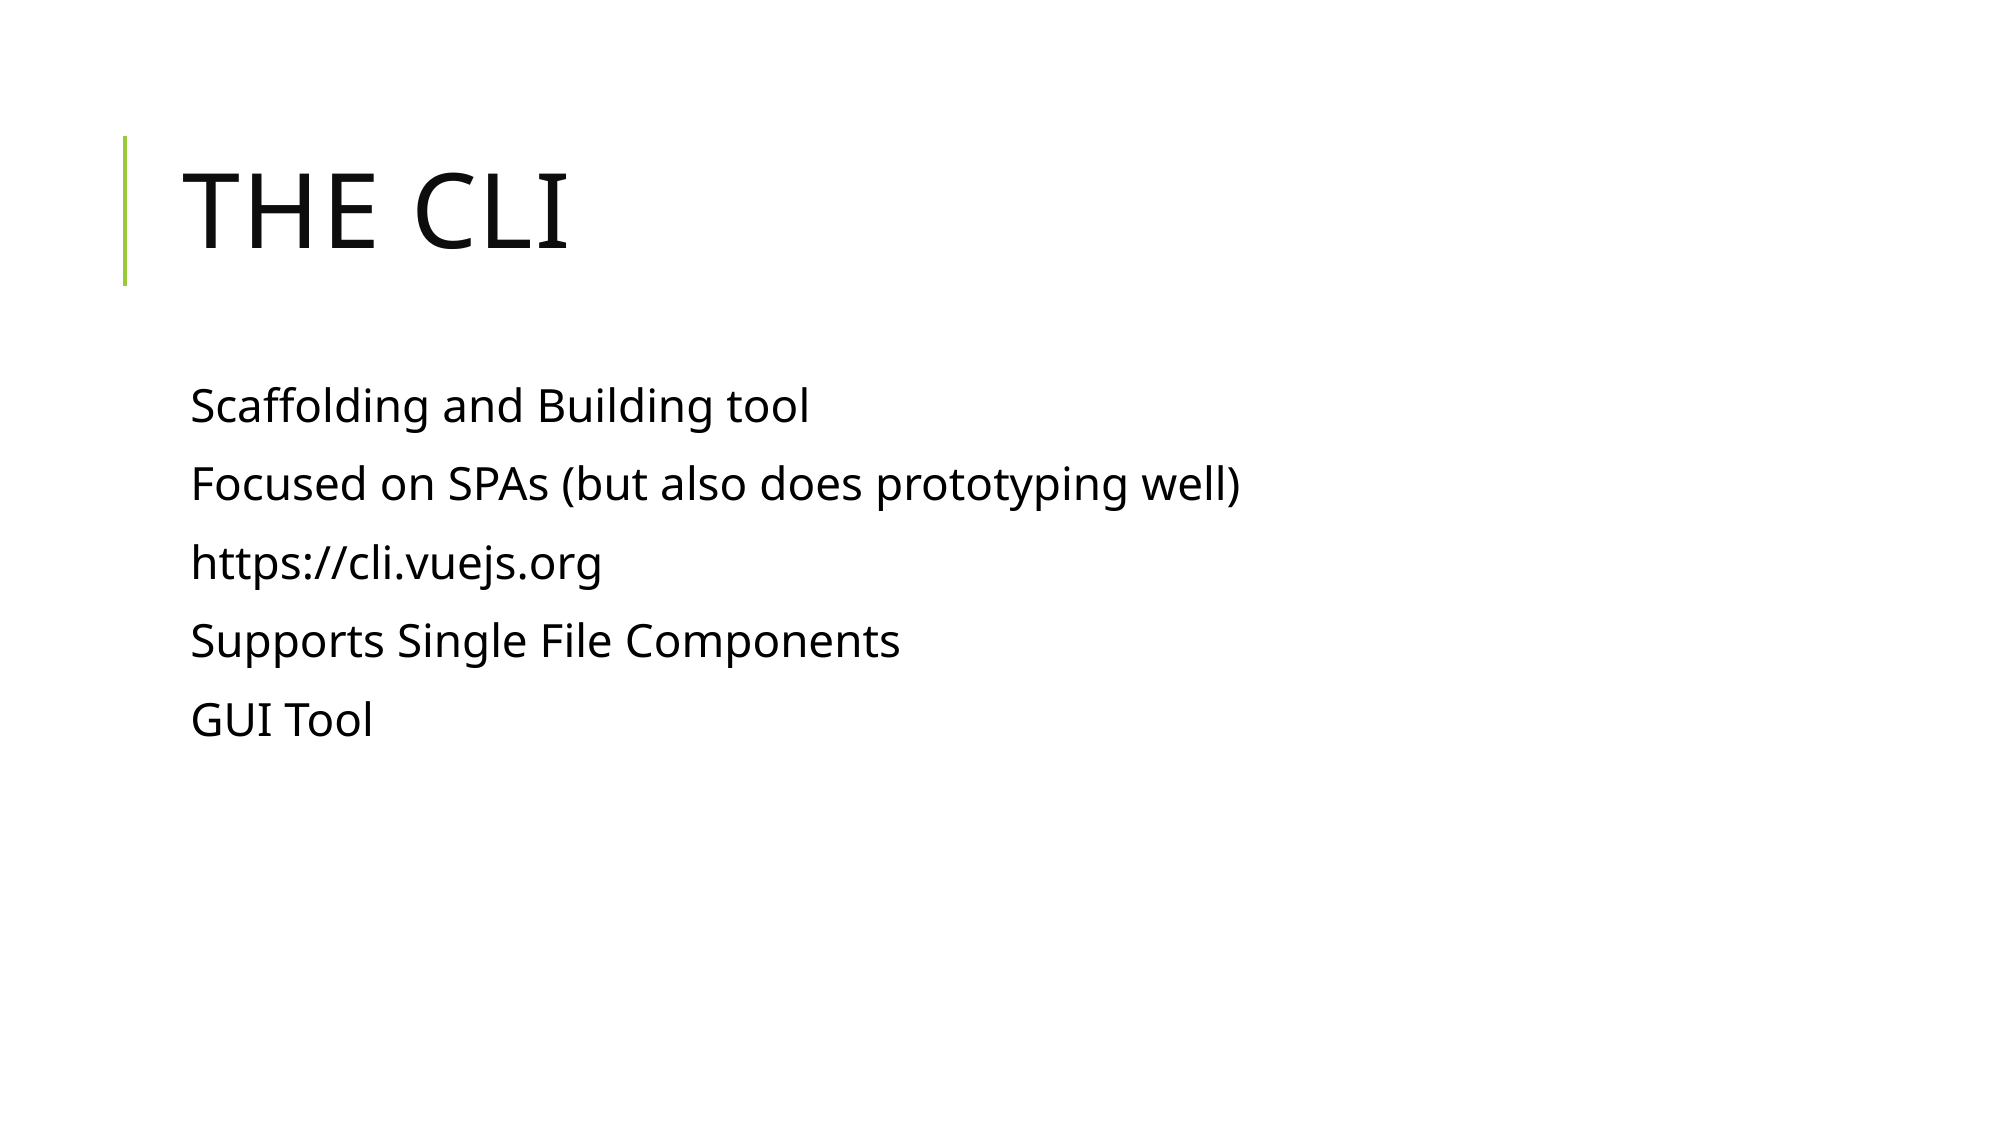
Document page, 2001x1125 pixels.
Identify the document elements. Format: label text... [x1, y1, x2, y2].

title The CLI [168, 96, 1763, 342]
list Scaffolding and Building tool Focused on SPAs (but also does prototyping well) https://cli.vuejs.org Supports Single File Components GUI Tool [168, 375, 1763, 1035]
